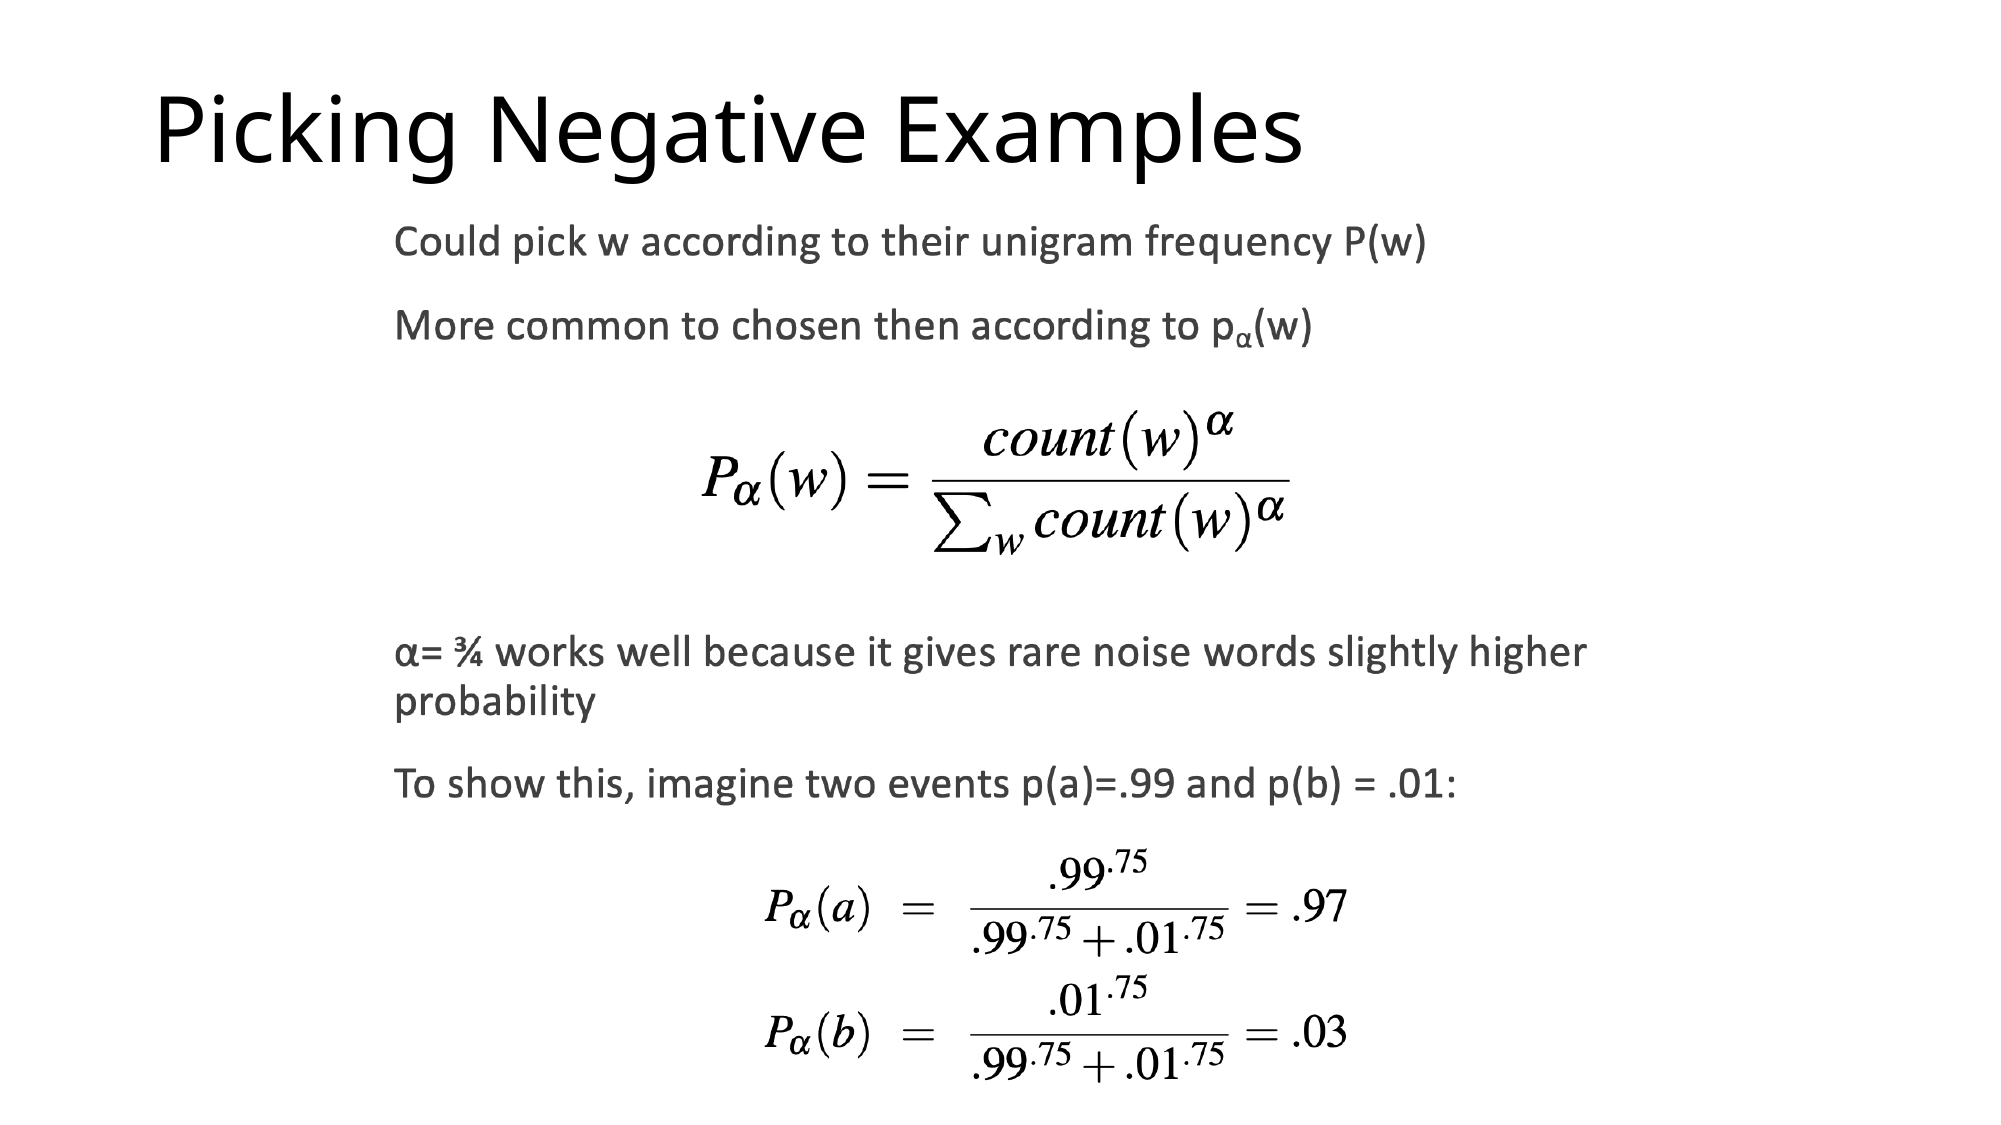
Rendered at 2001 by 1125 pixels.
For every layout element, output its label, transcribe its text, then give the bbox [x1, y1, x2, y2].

picture [366, 210, 1634, 1097]
title Picking Negative Examples [137, 24, 1863, 242]
